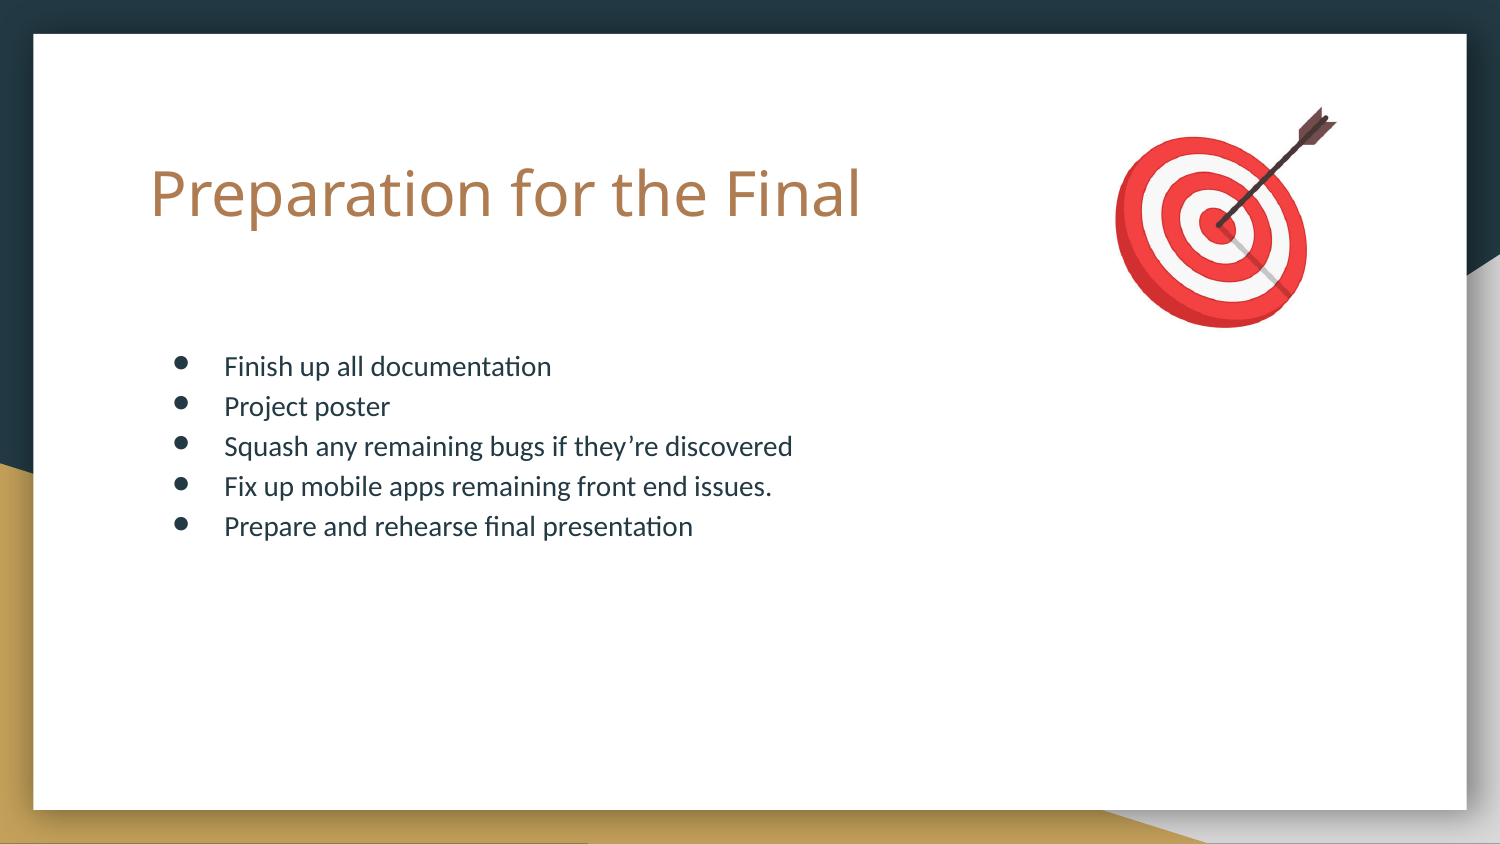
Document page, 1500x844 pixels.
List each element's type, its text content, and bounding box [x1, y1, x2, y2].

title Preparation for the Final [134, 138, 1057, 296]
picture [1062, 53, 1390, 381]
list Finish up all documentation Project poster Squash any remaining bugs if they’re discovered Fix up mobile apps remaining front end issues. Prepare and rehearse final presentation [134, 326, 1366, 788]
